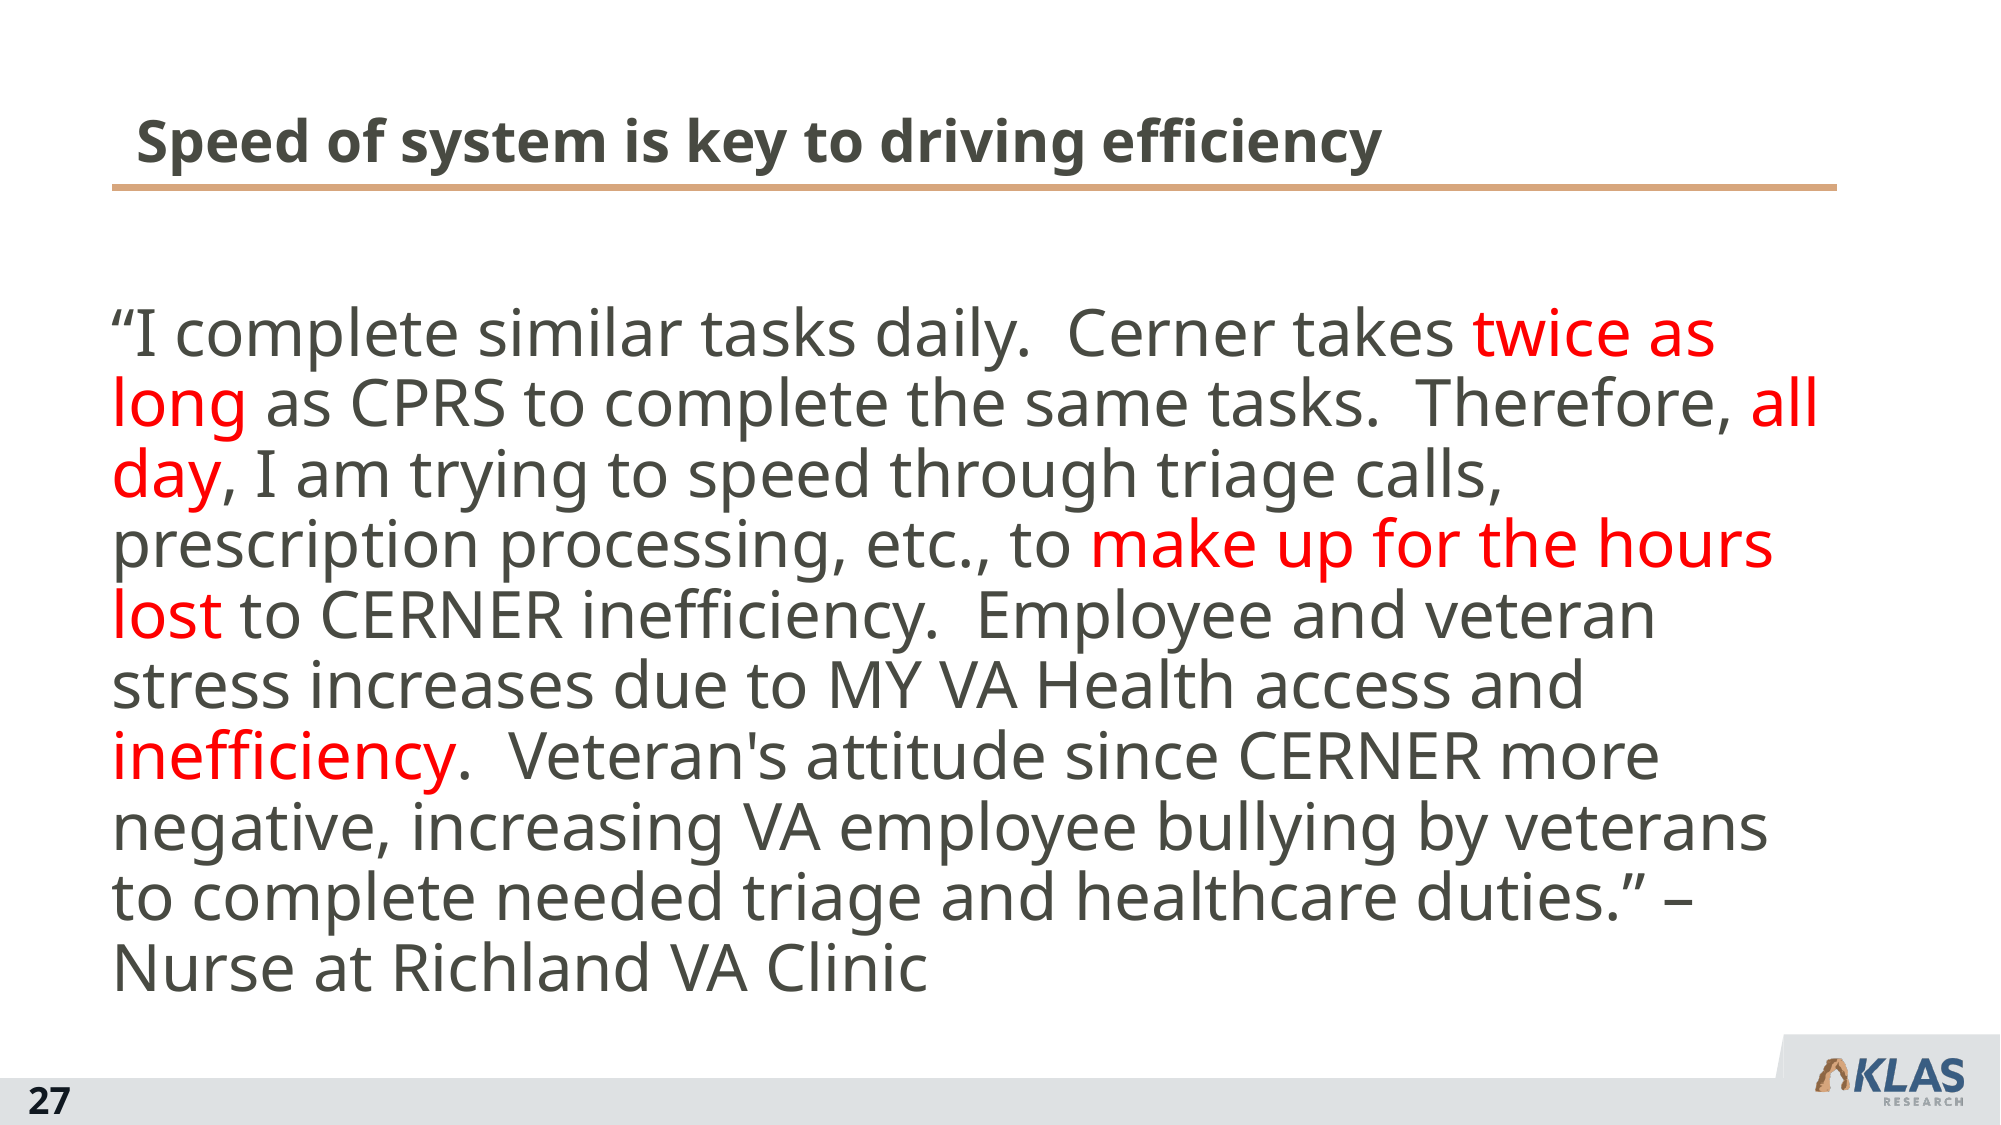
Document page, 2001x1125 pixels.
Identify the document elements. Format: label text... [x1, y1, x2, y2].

picture [1815, 1058, 1964, 1106]
title Speed of system is key to driving efficiency [121, 98, 1863, 188]
list “I complete similar tasks daily. Cerner takes twice as long as CPRS to complete the same tasks. Therefore, all day, I am trying to speed through triage calls, prescription processing, etc., to make up for the hours lost to CERNER inefficiency. Employee and veteran stress increases due to MY VA Health access and inefficiency. Veteran's attitude since CERNER more negative, increasing VA employee bullying by veterans to complete needed triage and healthcare duties.” – Nurse at Richland VA Clinic [96, 292, 1838, 1014]
